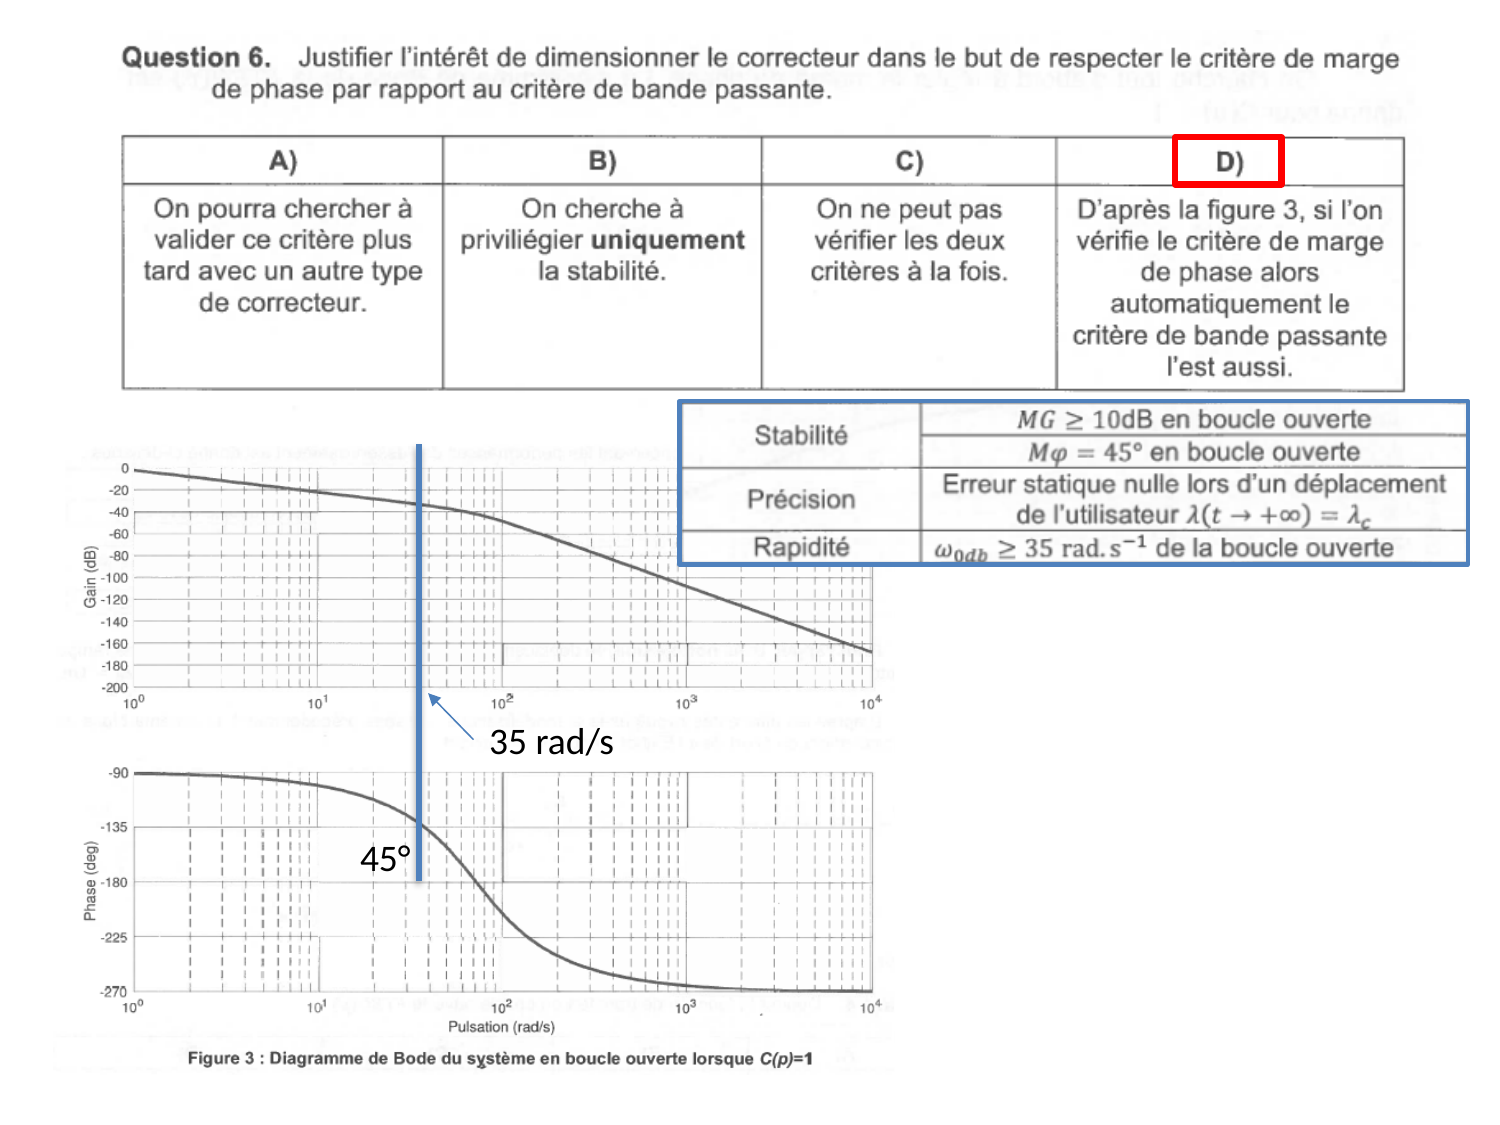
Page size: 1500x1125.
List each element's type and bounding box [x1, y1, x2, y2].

picture [52, 30, 1467, 1075]
text_box [427, 692, 474, 740]
